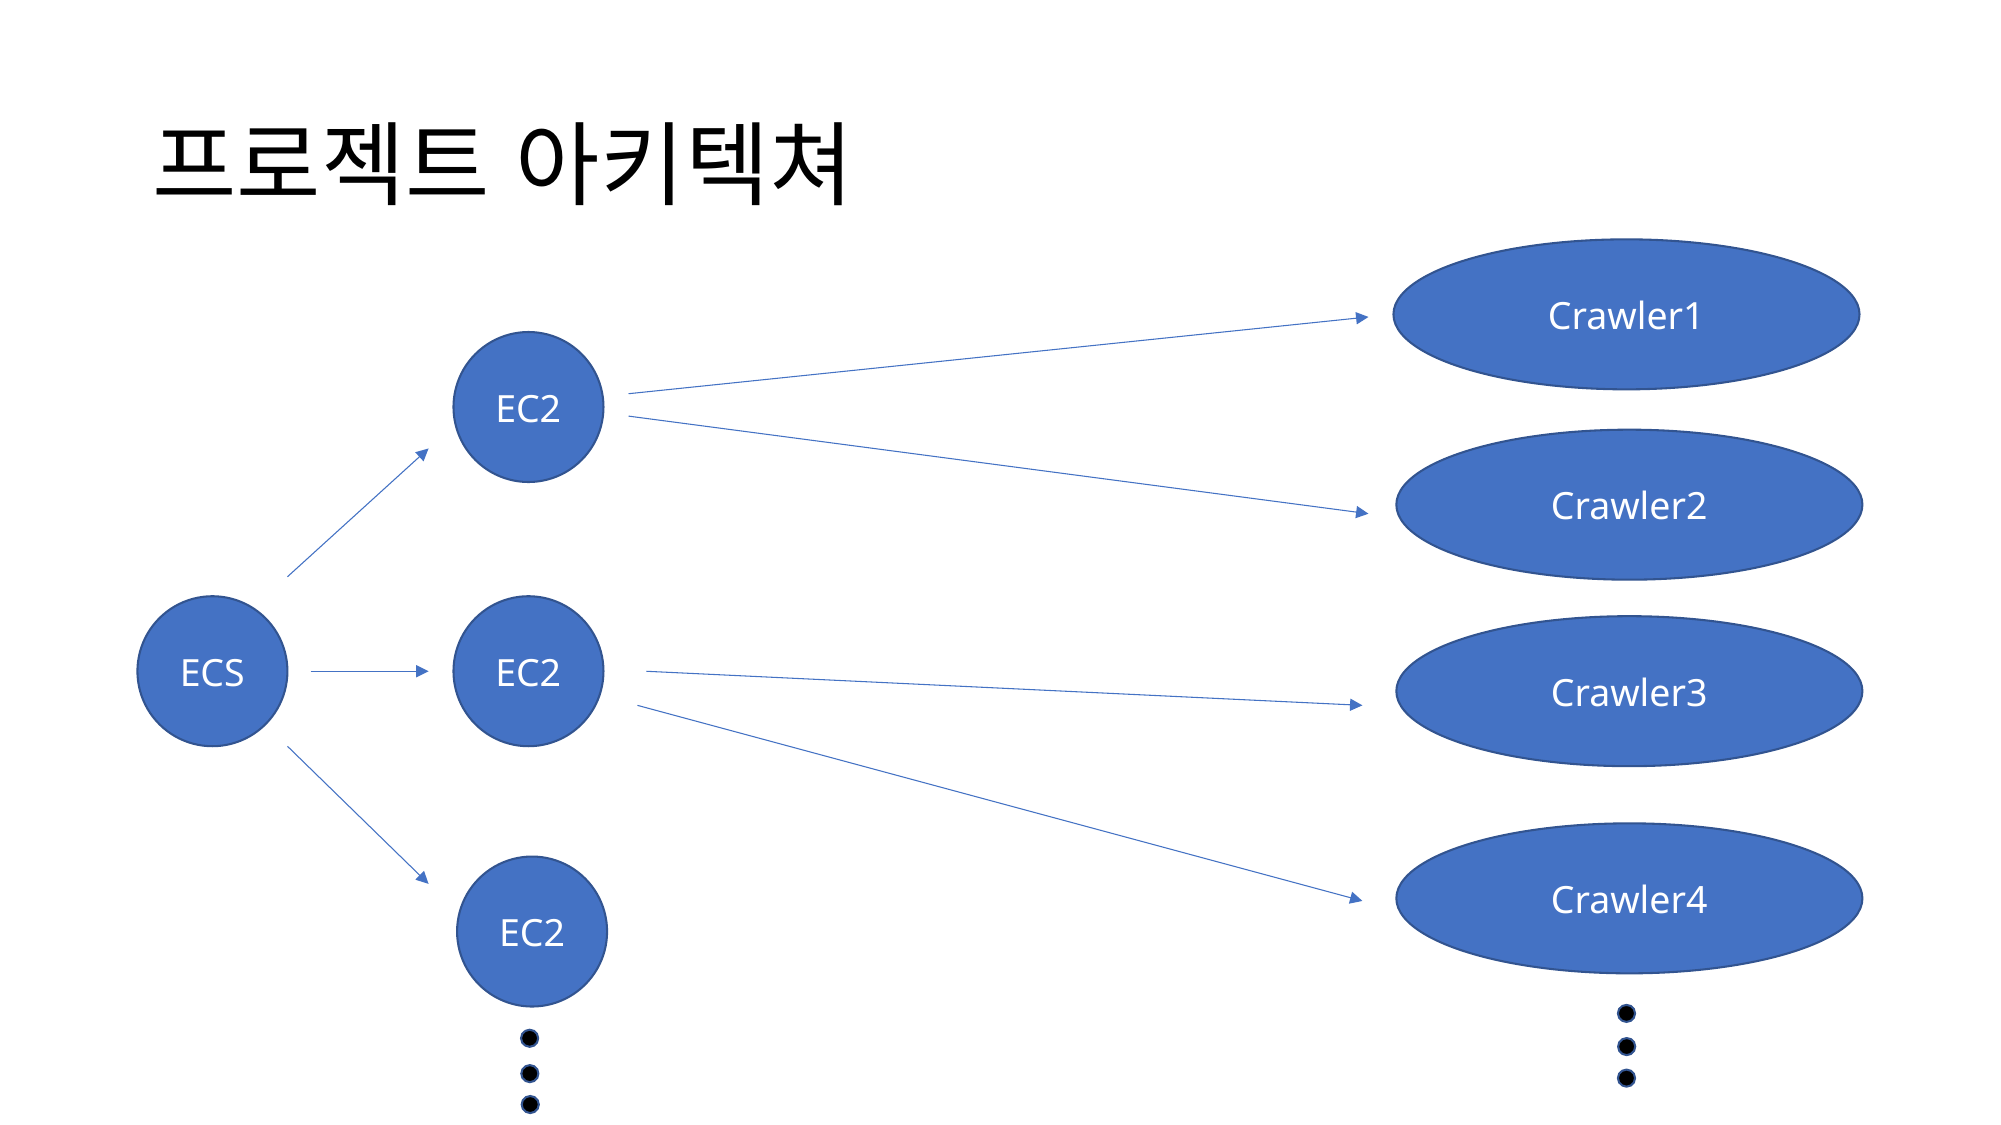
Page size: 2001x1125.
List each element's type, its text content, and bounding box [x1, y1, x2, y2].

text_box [646, 671, 1363, 705]
text_box Crawler1 [1392, 238, 1861, 391]
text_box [628, 416, 1369, 514]
text_box Crawler3 [1395, 615, 1864, 768]
text_box EC2 [456, 855, 609, 1008]
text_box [637, 705, 1363, 901]
text_box Crawler4 [1395, 822, 1864, 975]
text_box [1617, 1037, 1637, 1057]
text_box [1616, 1068, 1637, 1088]
text_box ECS [136, 595, 289, 748]
text_box [520, 1094, 540, 1115]
text_box [519, 1028, 540, 1048]
title 프로젝트 아키텍쳐 [137, 59, 1863, 278]
text_box [520, 1064, 540, 1084]
text_box EC2 [452, 330, 605, 484]
text_box [1616, 1003, 1637, 1024]
text_box EC2 [452, 595, 605, 748]
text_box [287, 746, 429, 884]
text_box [287, 448, 429, 577]
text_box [628, 316, 1369, 394]
text_box Crawler2 [1395, 428, 1864, 581]
